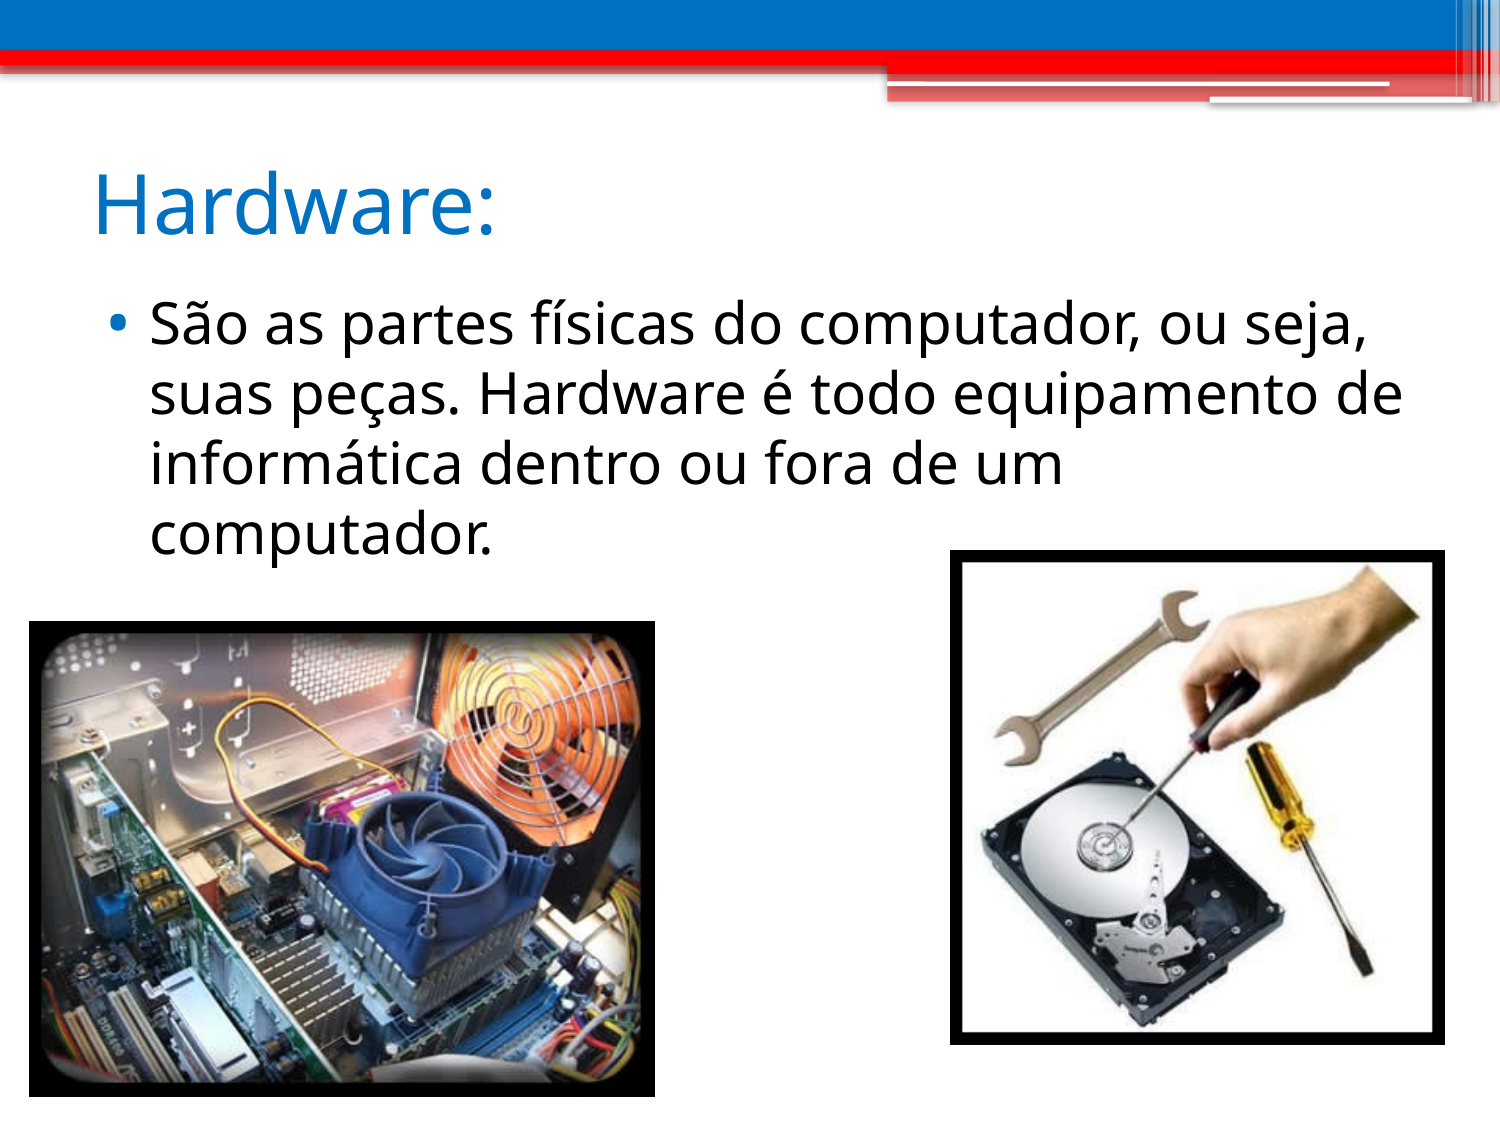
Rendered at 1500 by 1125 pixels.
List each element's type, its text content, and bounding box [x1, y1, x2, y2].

picture [950, 550, 1445, 1045]
title Hardware: [76, 113, 1427, 289]
list São as partes físicas do computador, ou seja, suas peças. Hardware é todo equipamento de informática dentro ou fora de um computador. [75, 278, 1425, 1079]
picture [29, 621, 655, 1097]
